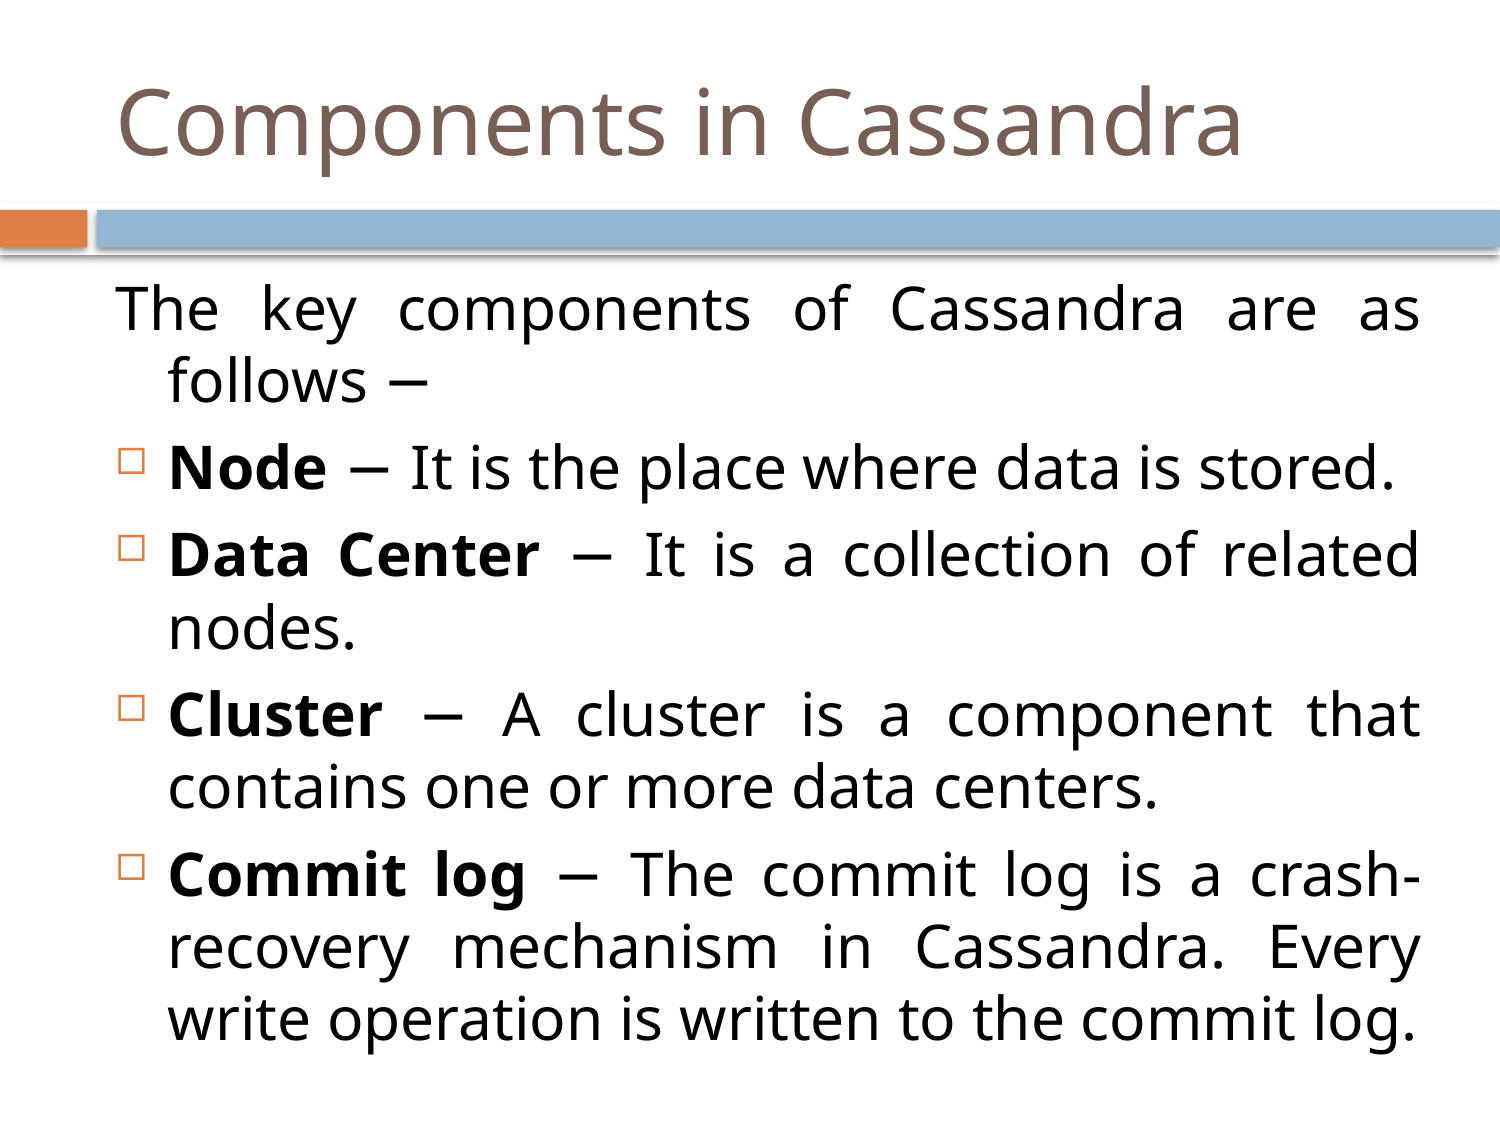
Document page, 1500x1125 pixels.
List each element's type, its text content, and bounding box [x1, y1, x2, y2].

title Components in Cassandra [100, 37, 1439, 201]
list The key components of Cassandra are as follows − Node − It is the place where data is stored. Data Center − It is a collection of related nodes. Cluster − A cluster is a component that contains one or more data centers. Commit log − The commit log is a crash-recovery mechanism in Cassandra. Every write operation is written to the commit log. [100, 262, 1439, 1001]
